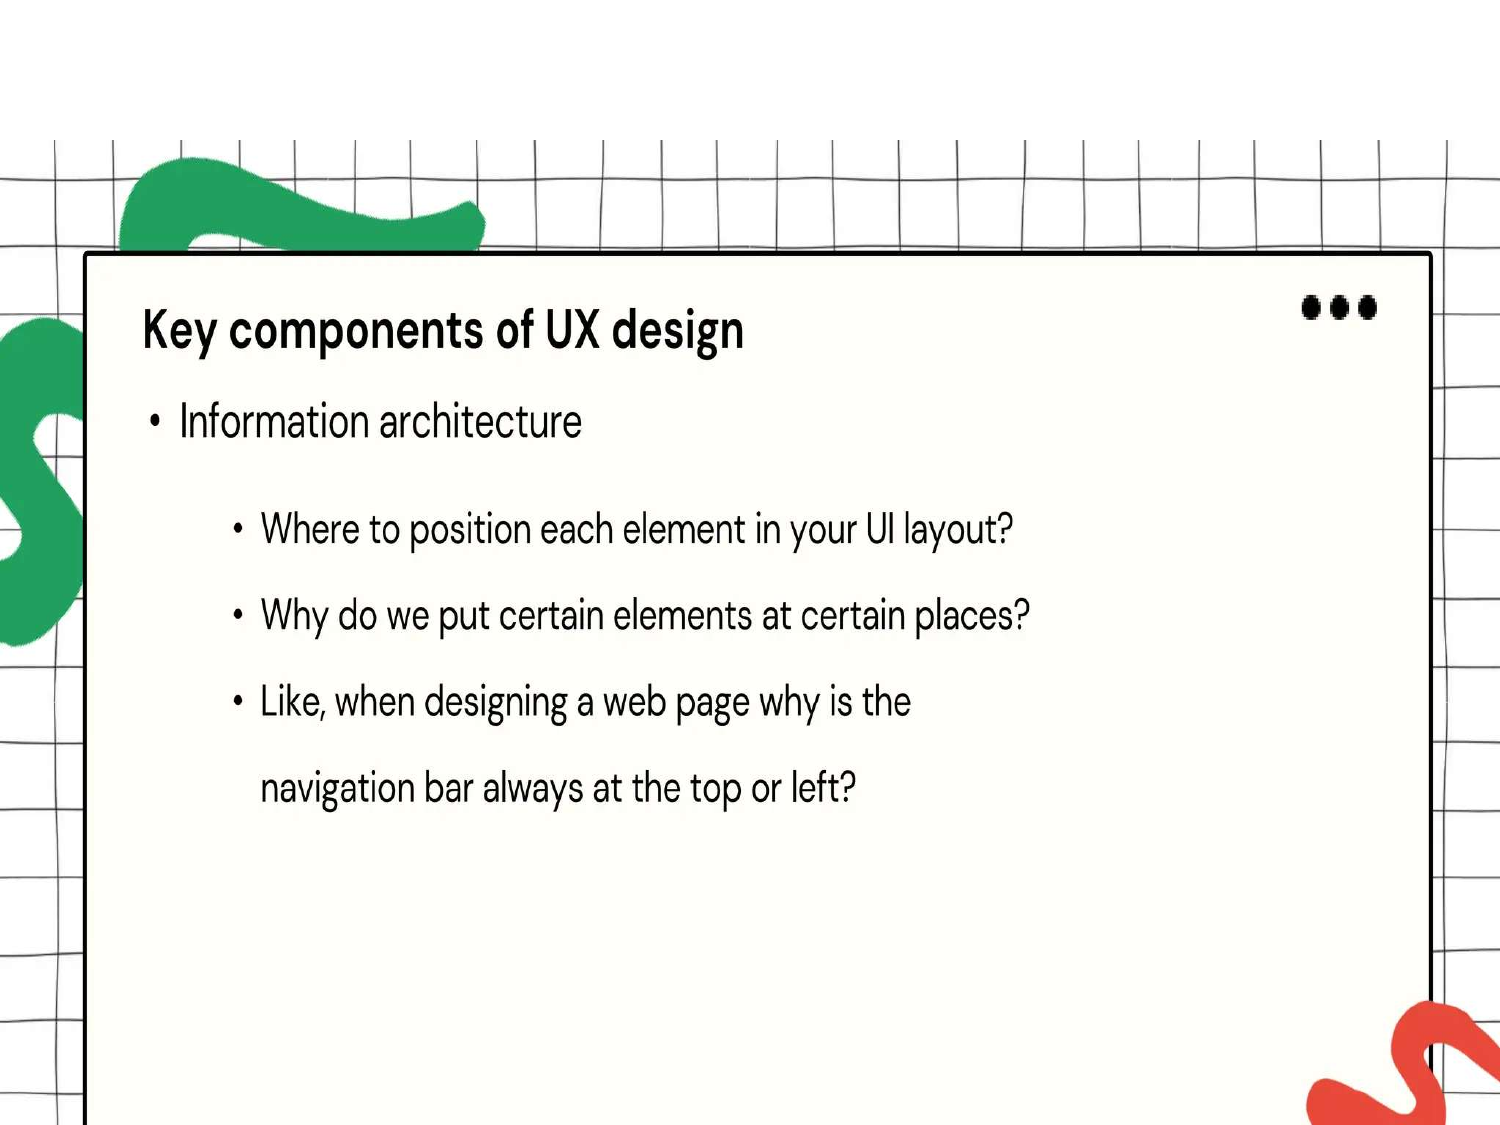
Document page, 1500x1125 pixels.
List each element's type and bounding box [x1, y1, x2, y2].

picture [0, 140, 1500, 1125]
